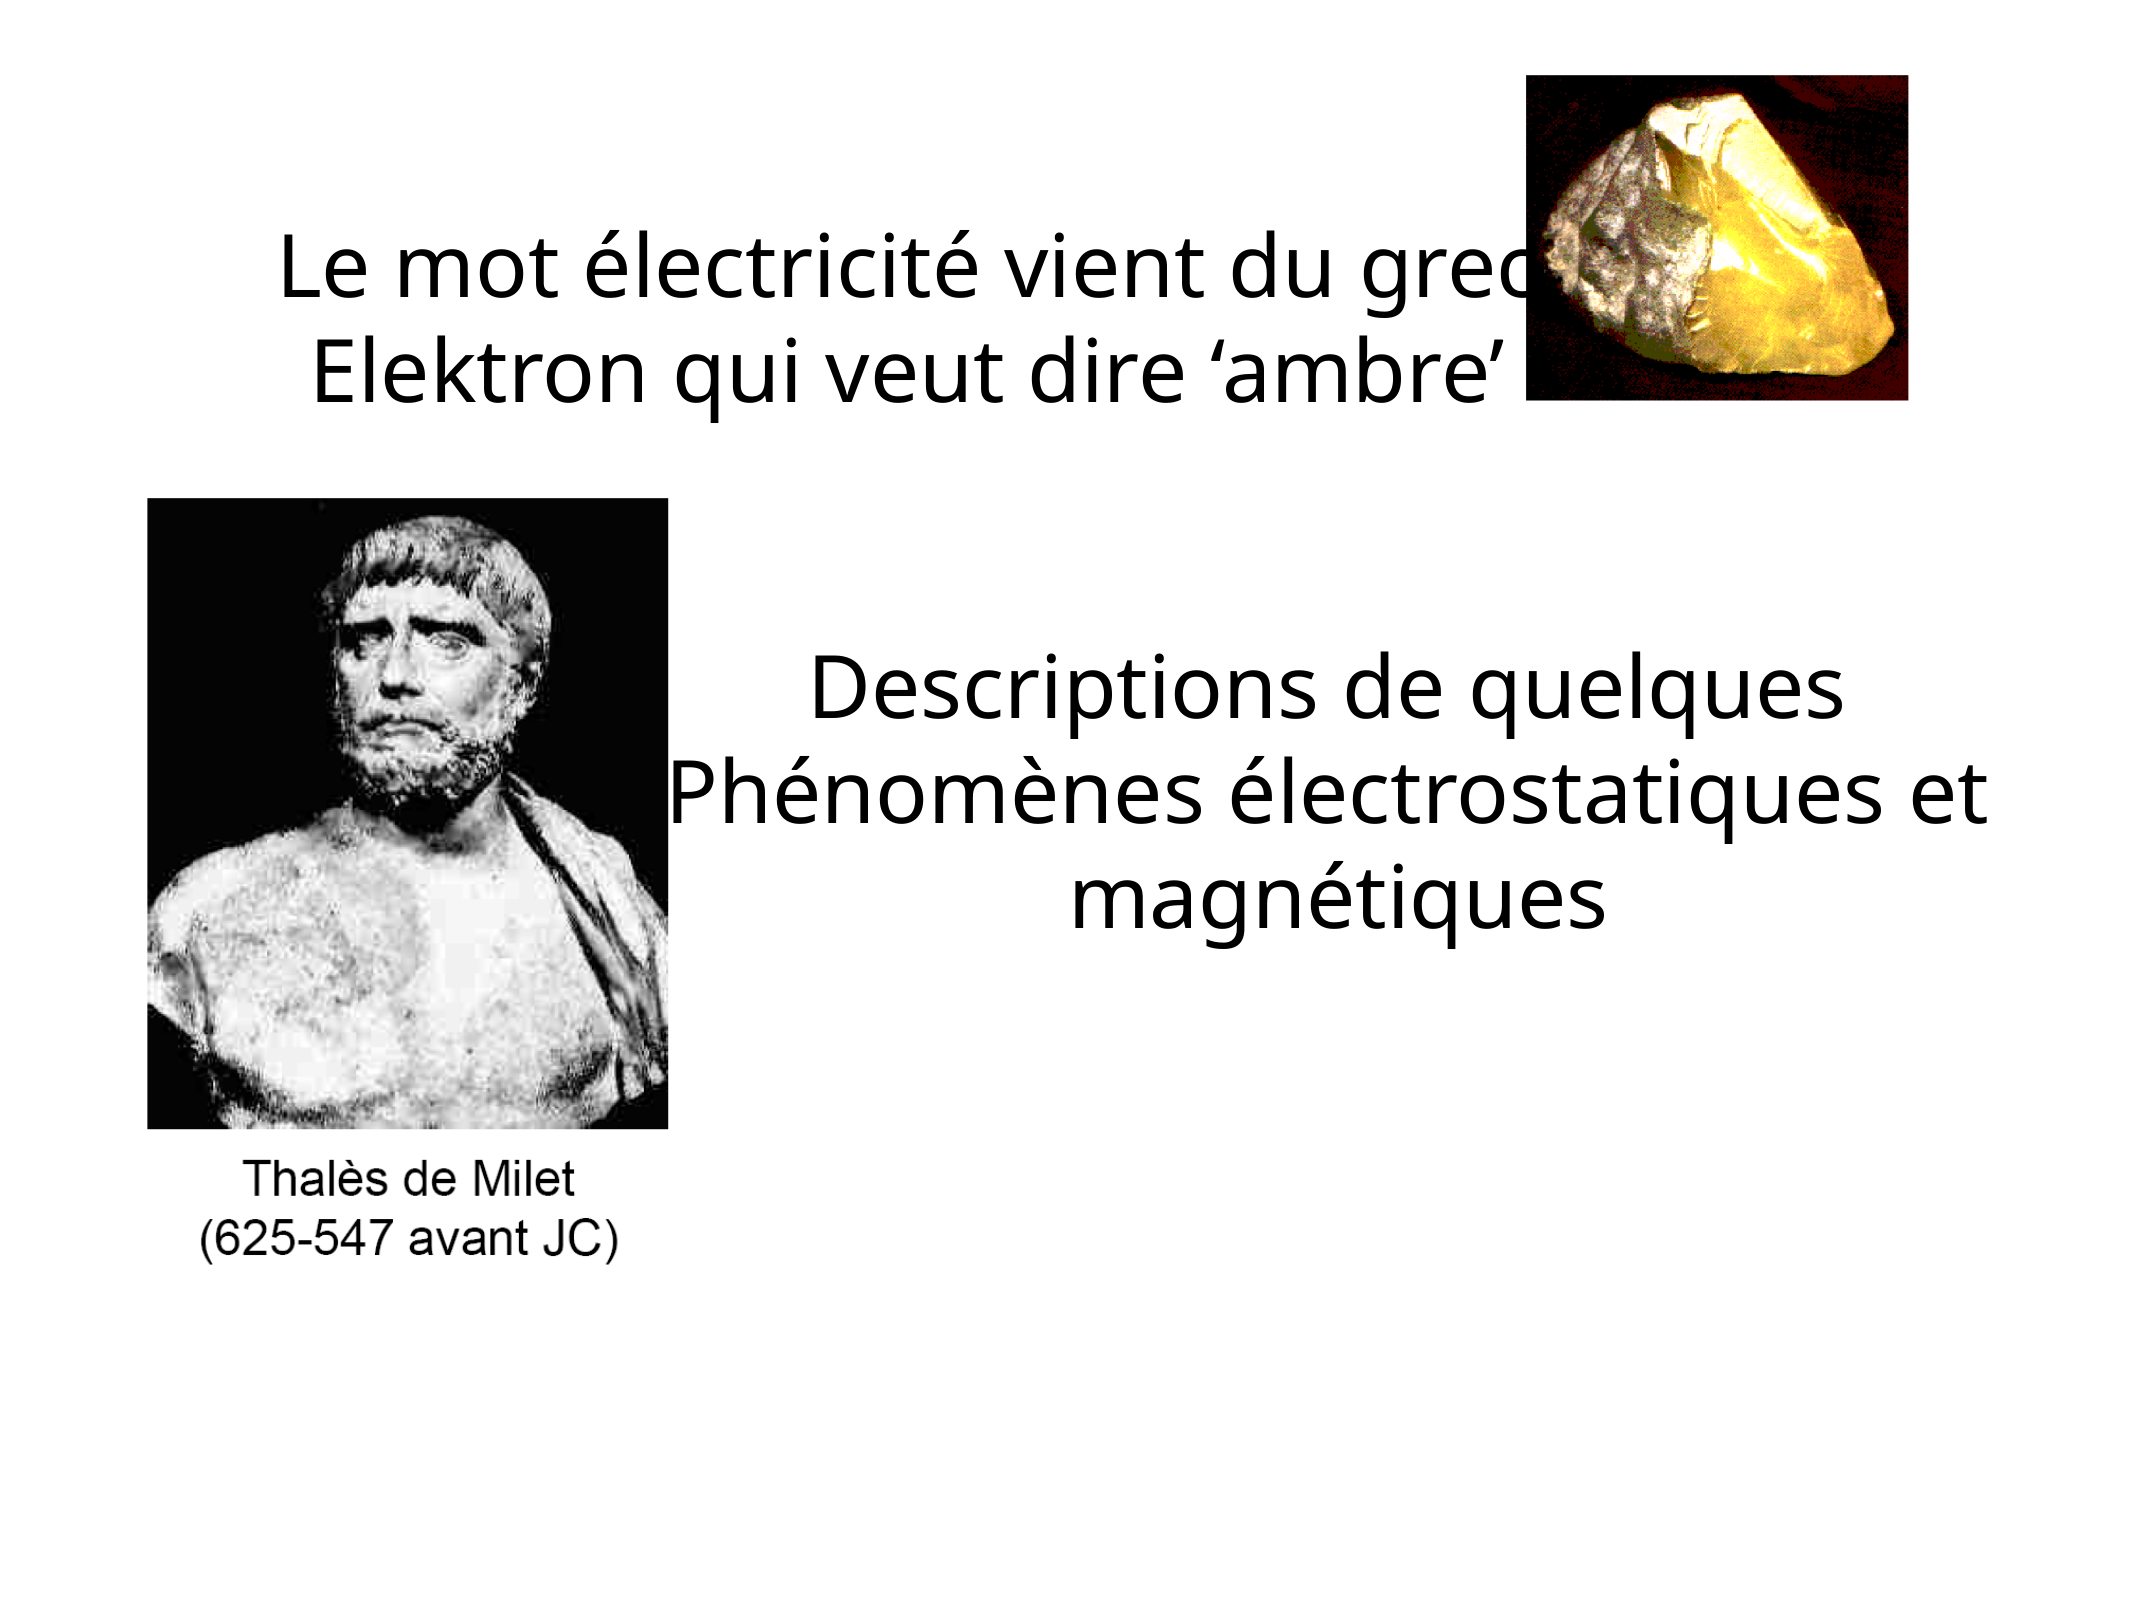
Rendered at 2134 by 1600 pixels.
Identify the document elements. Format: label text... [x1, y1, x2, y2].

picture [1511, 61, 1925, 421]
text_box Le mot électricité vient du grec Elektron qui veut dire ‘ambre’ [261, 202, 1509, 427]
picture [140, 495, 682, 1273]
text_box Descriptions de quelques Phénomènes électrostatiques et magnétiques [685, 624, 2027, 954]
